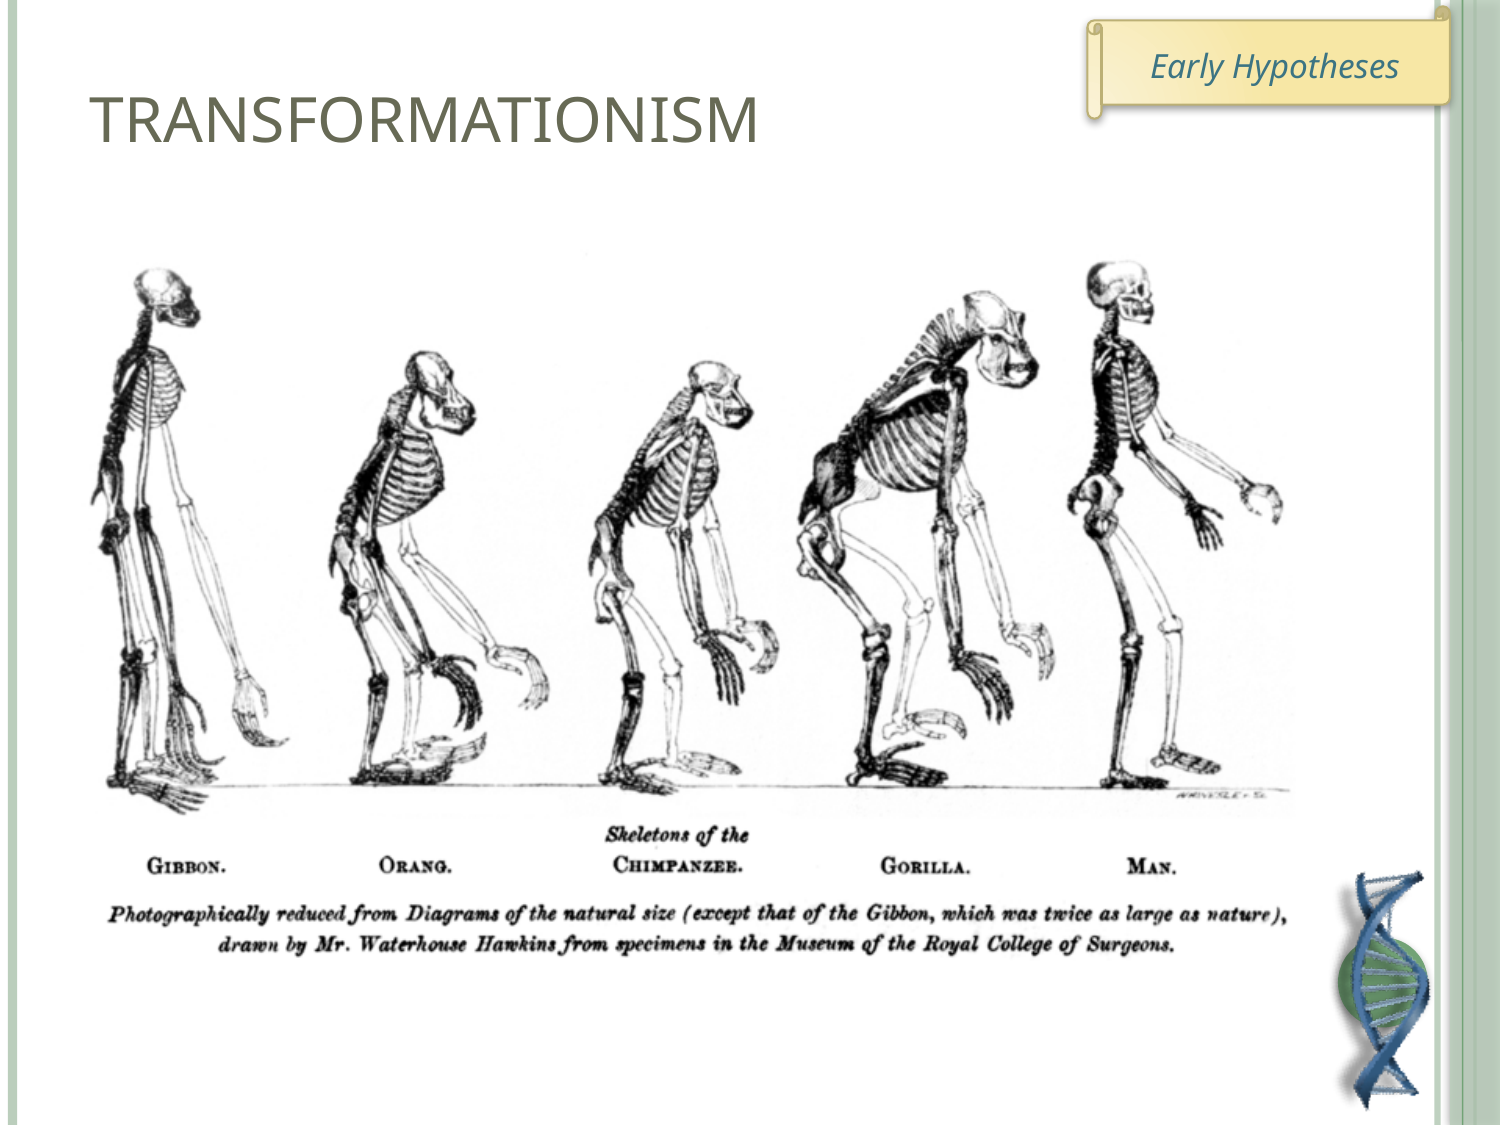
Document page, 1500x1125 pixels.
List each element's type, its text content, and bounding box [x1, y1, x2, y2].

title Transformationism [75, 45, 1425, 163]
text_box Early Hypotheses [1100, 37, 1450, 93]
text_box [1086, 5, 1451, 120]
picture [61, 236, 1500, 1125]
